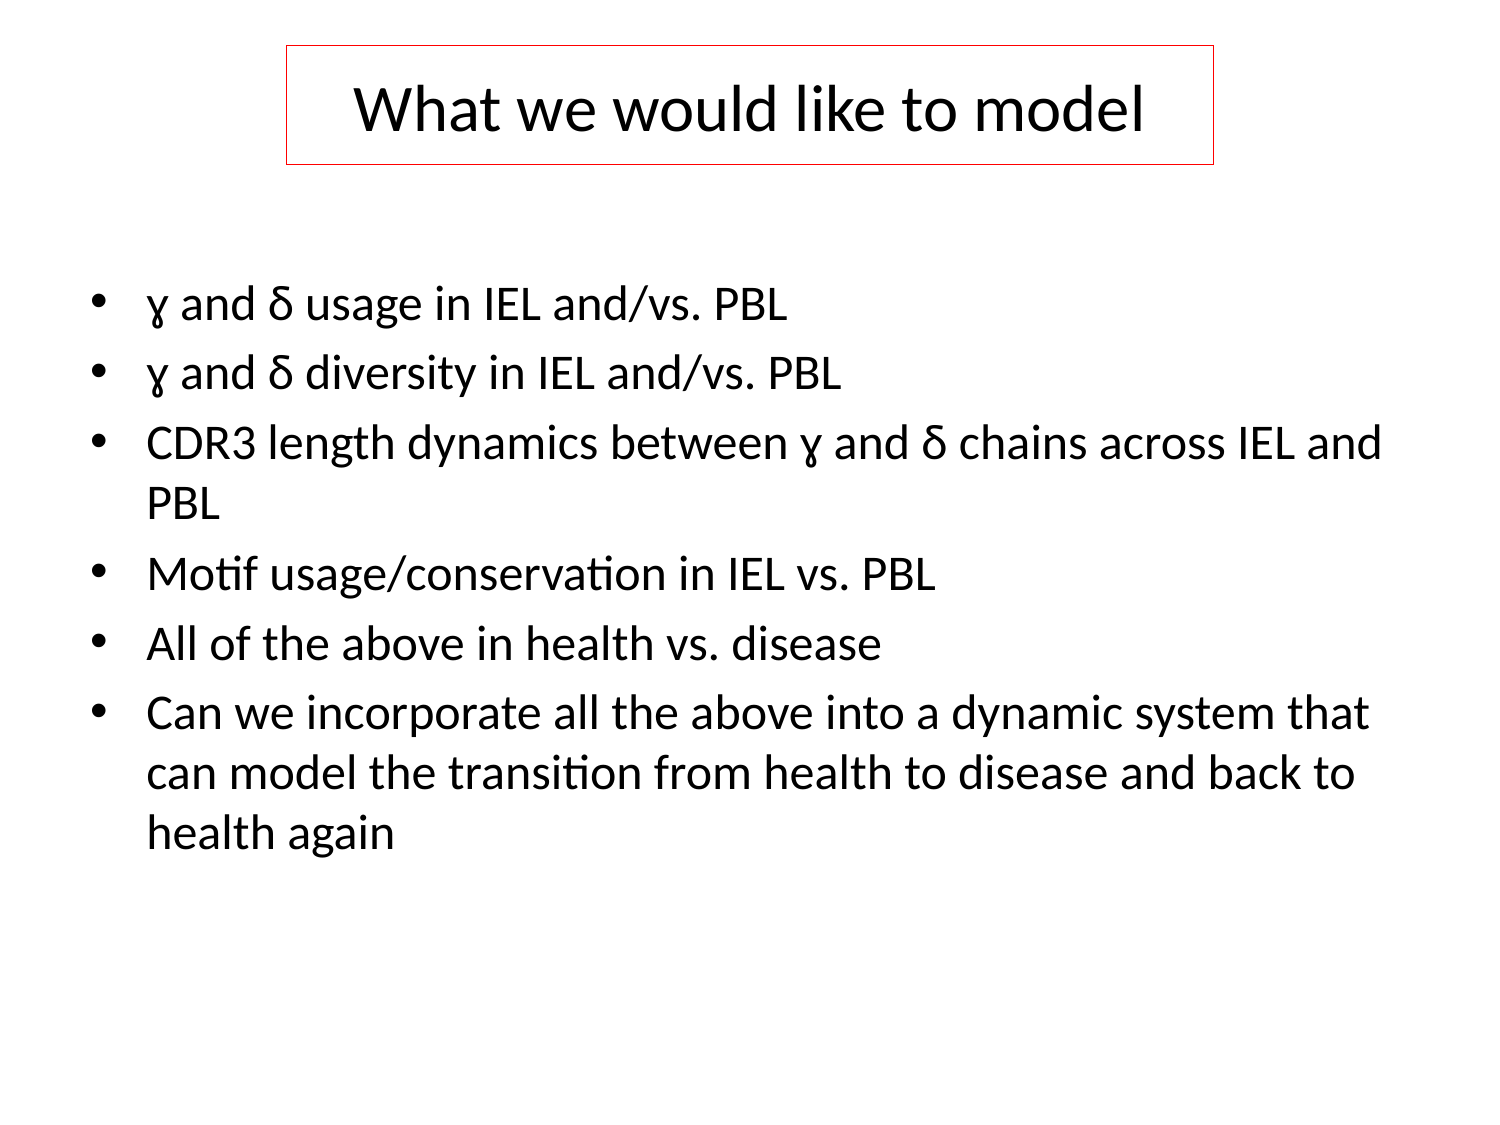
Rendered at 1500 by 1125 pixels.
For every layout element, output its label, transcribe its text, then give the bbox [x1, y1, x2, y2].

list ɣ and δ usage in IEL and/vs. PBL ɣ and δ diversity in IEL and/vs. PBL CDR3 length dynamics between ɣ and δ chains across IEL and PBL Motif usage/conservation in IEL vs. PBL All of the above in health vs. disease Can we incorporate all the above into a dynamic system that can model the transition from health to disease and back to health again [75, 262, 1425, 1005]
title What we would like to model [286, 45, 1214, 165]
